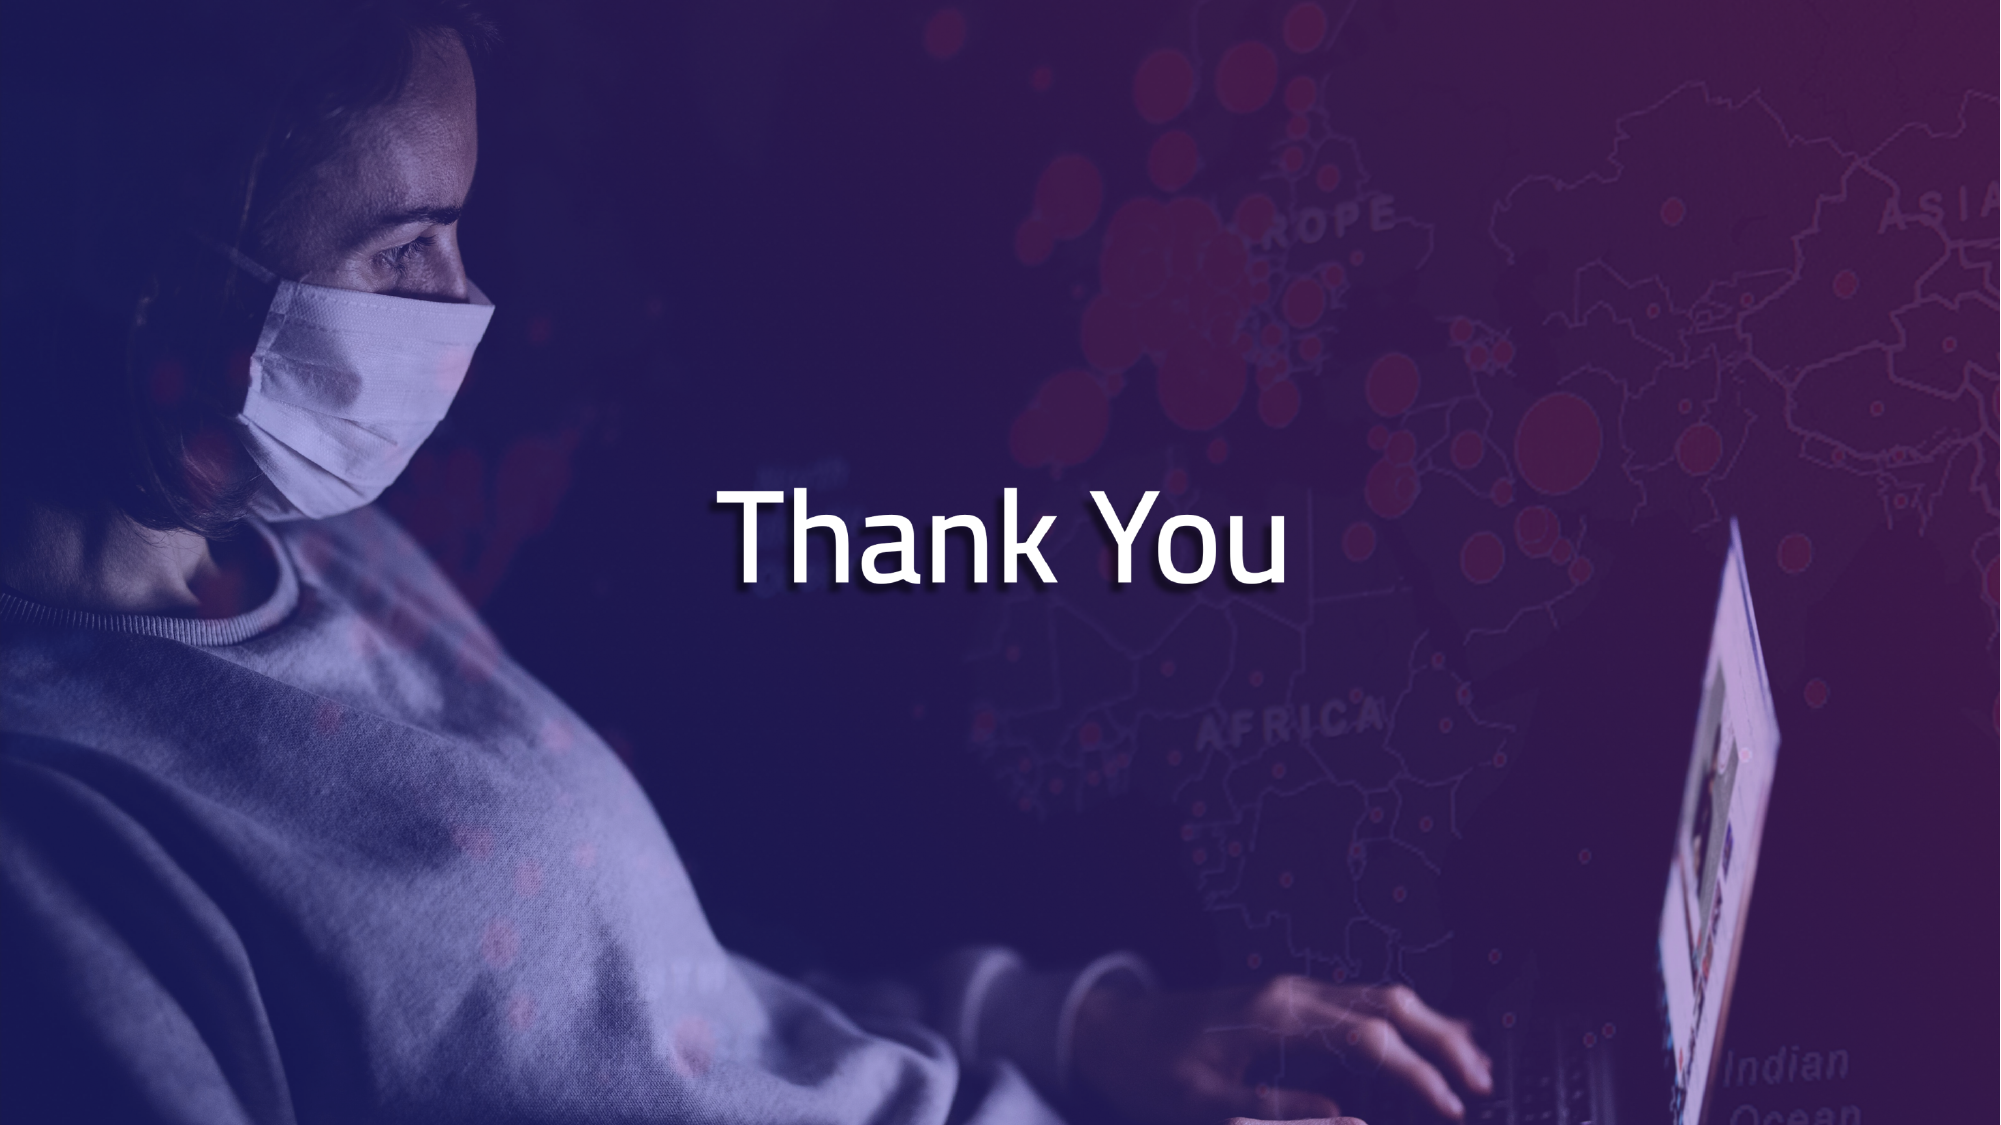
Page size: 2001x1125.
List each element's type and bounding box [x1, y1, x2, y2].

list [0, 0, 2000, 1125]
